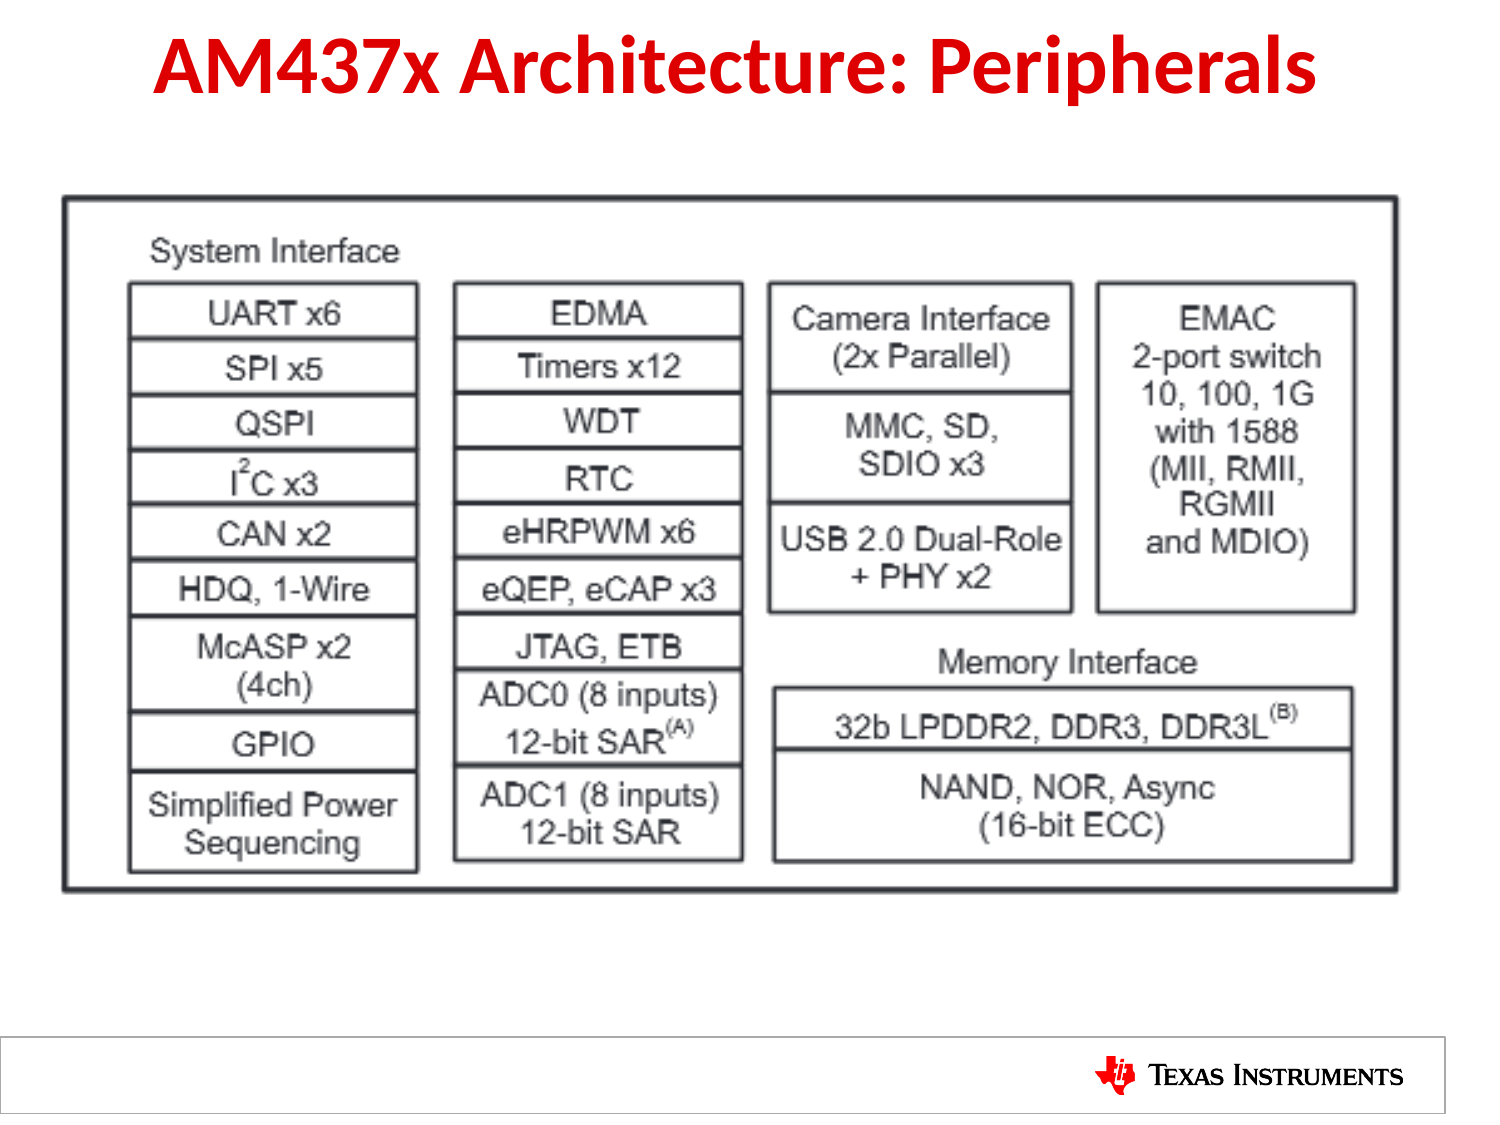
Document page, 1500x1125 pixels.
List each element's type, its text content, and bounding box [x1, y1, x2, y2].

picture [59, 193, 1405, 902]
title AM437x Architecture: Peripherals [41, 4, 1430, 147]
picture [1095, 1056, 1403, 1095]
